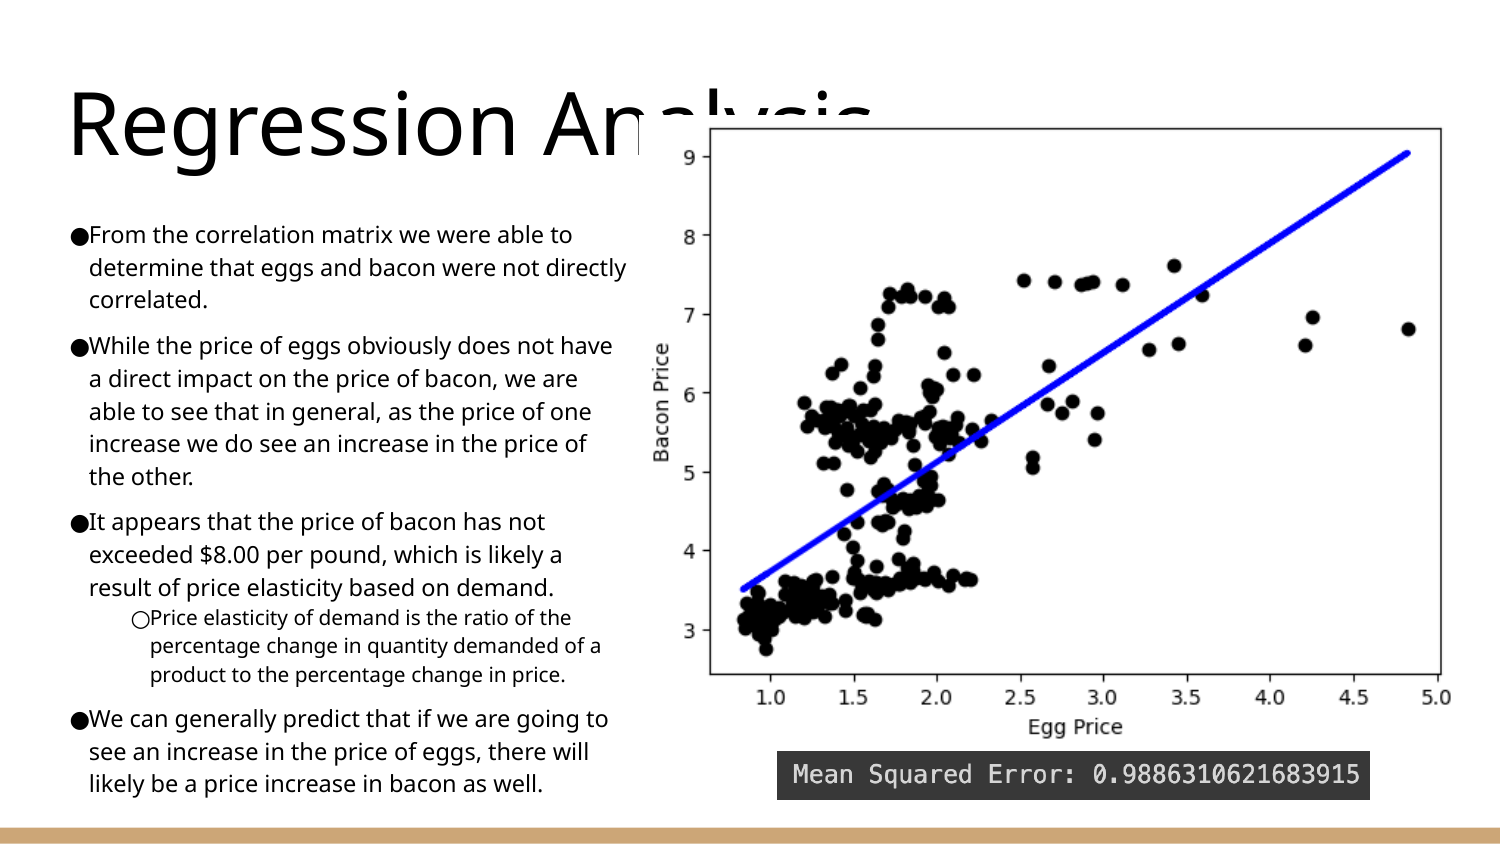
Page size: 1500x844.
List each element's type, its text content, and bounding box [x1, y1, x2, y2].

list From the correlation matrix we were able to determine that eggs and bacon were not directly correlated. While the price of eggs obviously does not have a direct impact on the price of bacon, we are able to see that in general, as the price of one increase we do see an increase in the price of the other. It appears that the price of bacon has not exceeded $8.00 per pound, which is likely a result of price elasticity based on demand. Price elasticity of demand is the ratio of the percentage change in quantity demanded of a product to the percentage change in price. We can generally predict that if we are going to see an increase in the price of eggs, there will likely be a price increase in bacon as well. [51, 200, 644, 818]
picture [639, 115, 1467, 800]
title Regression Analysis [51, 51, 1449, 189]
